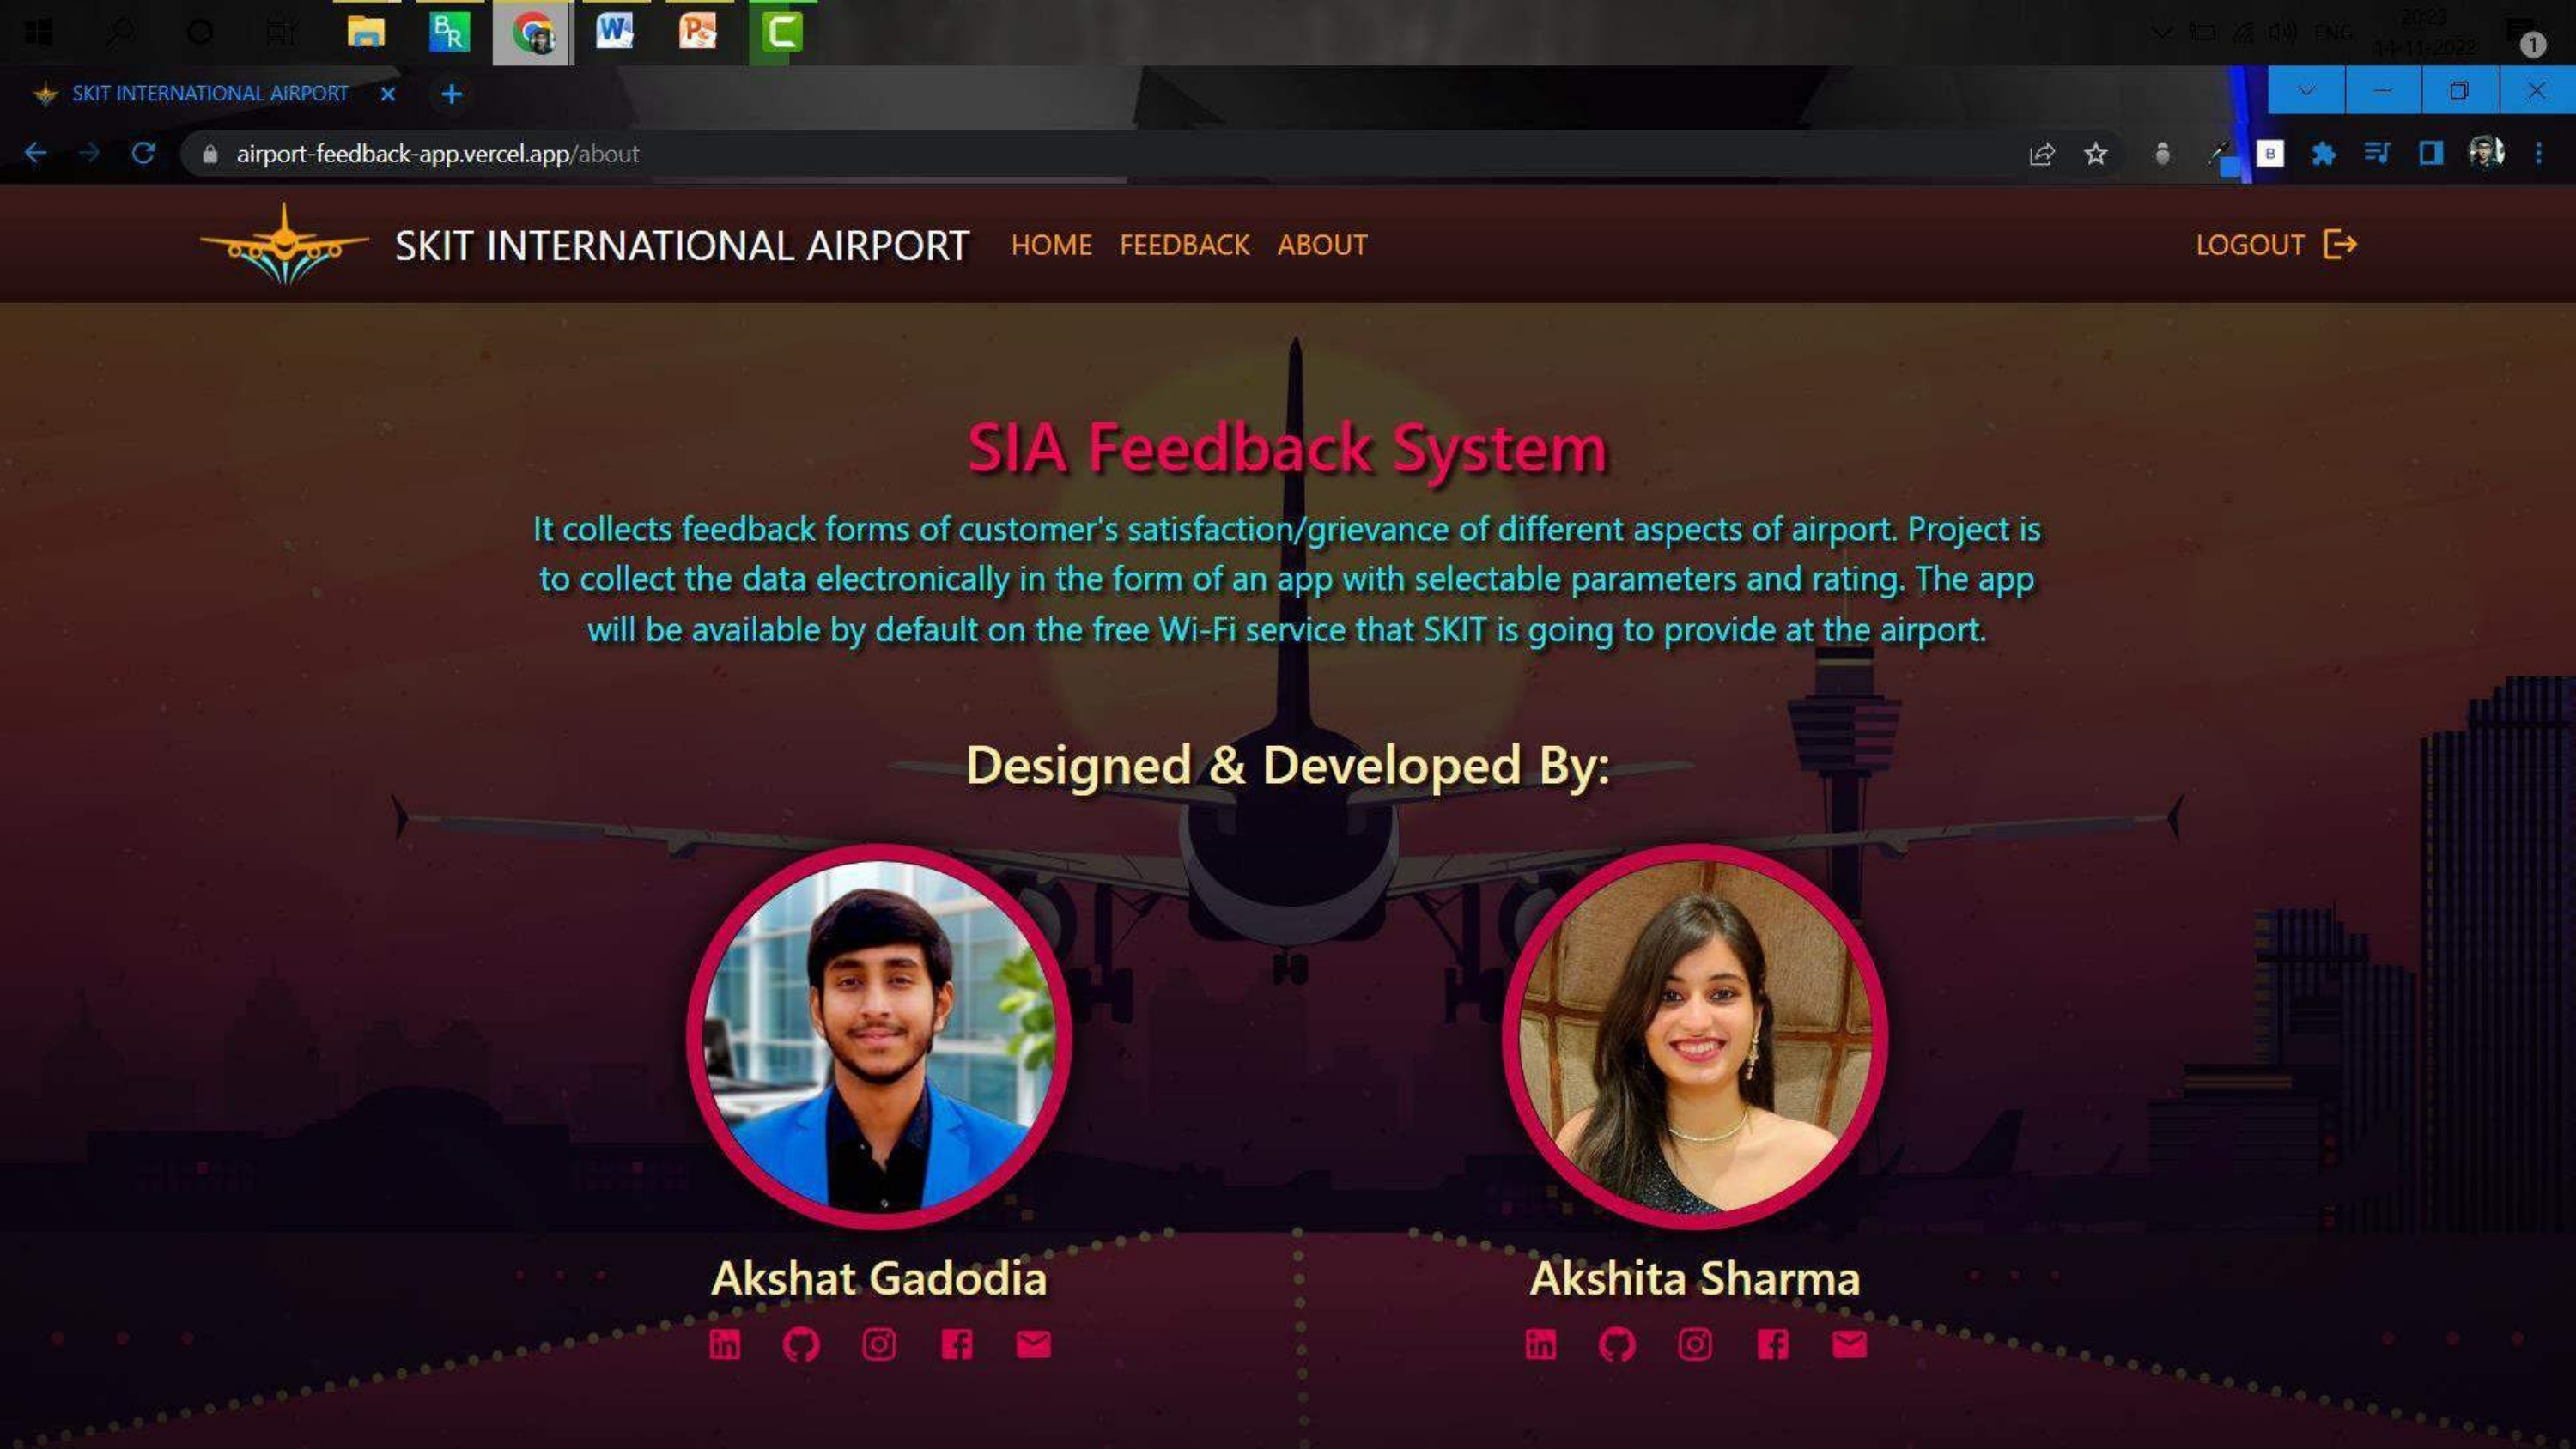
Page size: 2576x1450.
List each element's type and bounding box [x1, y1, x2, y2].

text_box [0, 0, 2576, 1449]
